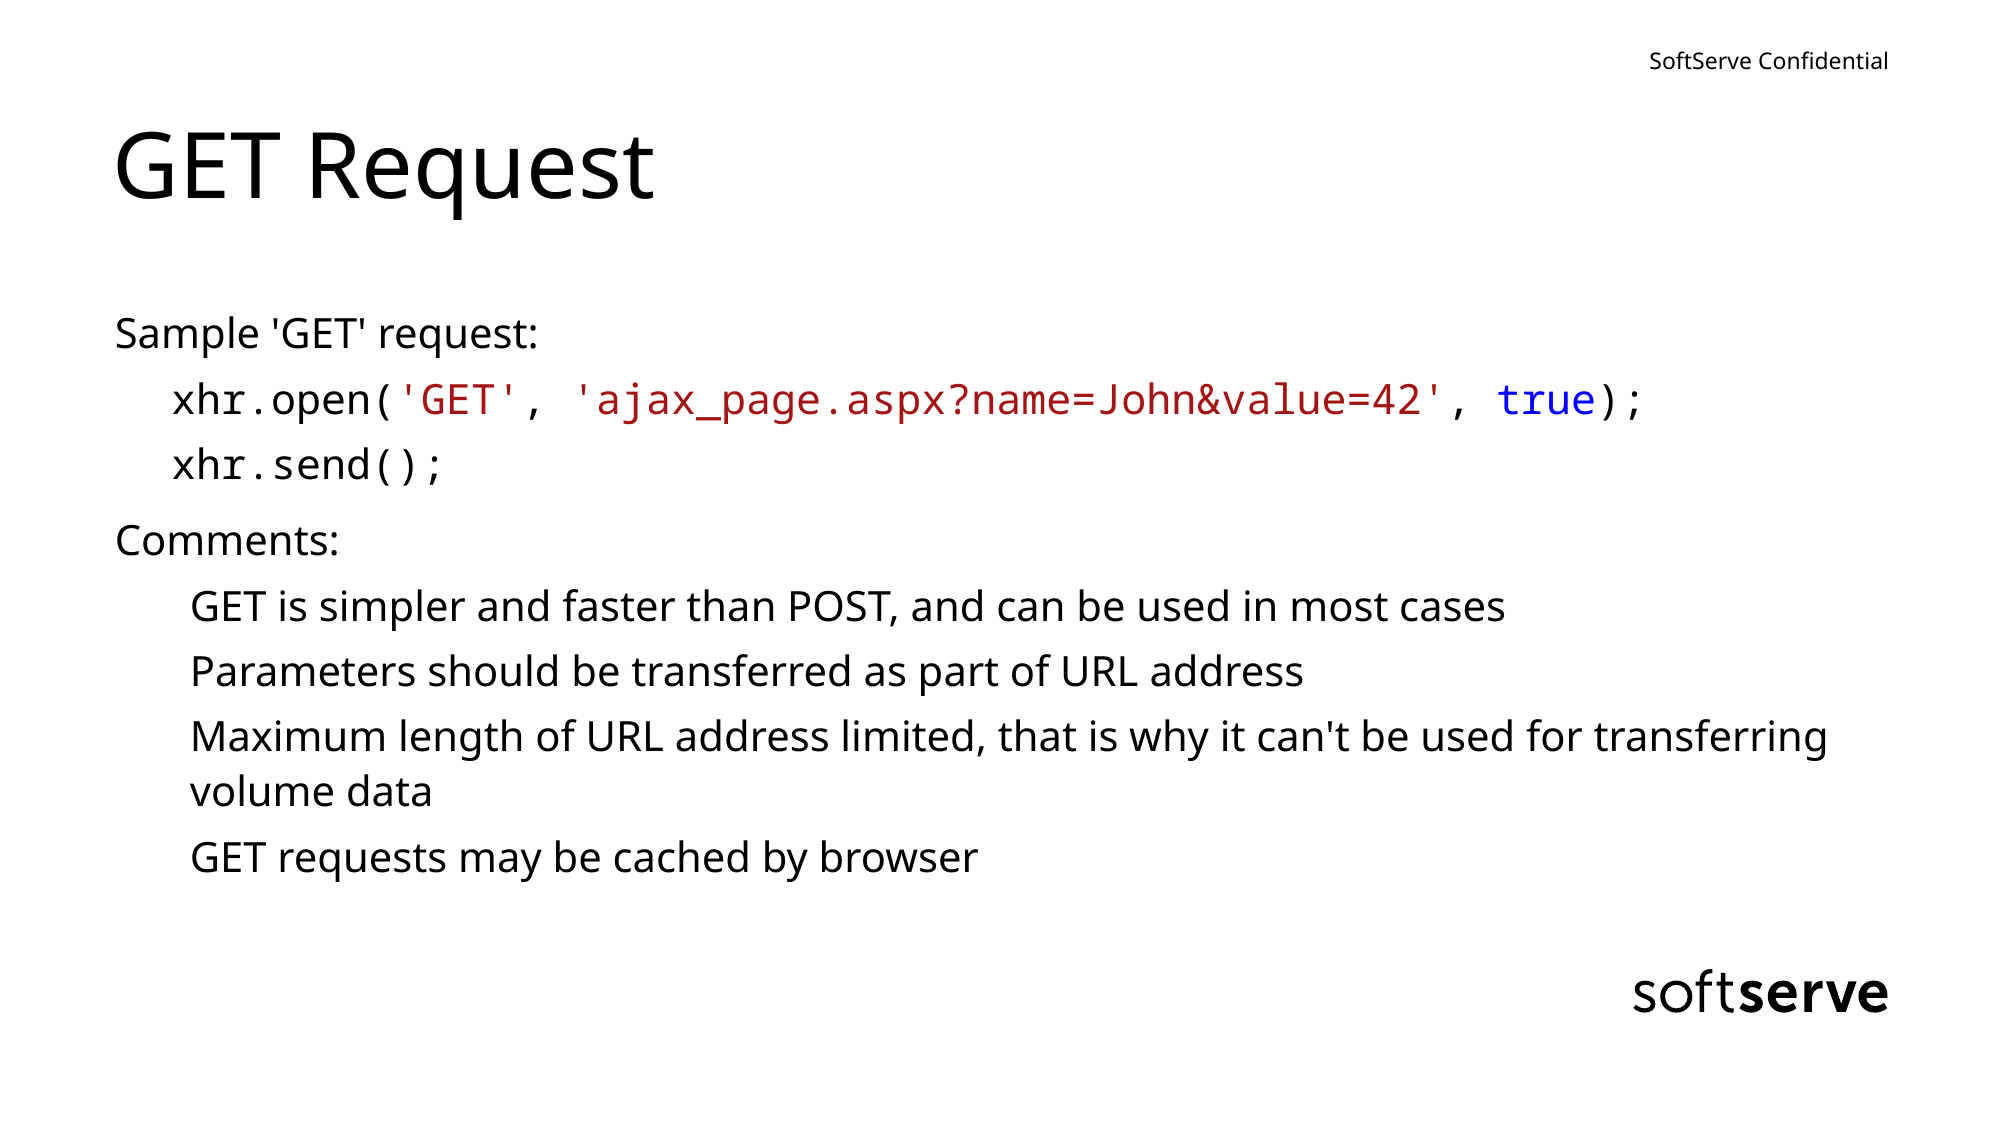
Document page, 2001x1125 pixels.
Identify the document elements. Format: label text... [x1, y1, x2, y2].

title GET Request [112, 112, 1888, 225]
list Sample 'GET' request: xhr.open('GET', 'ajax_page.aspx?name=John&value=42', true); xhr.send(); Comments: GET is simpler and faster than POST, and can be used in most cases Parameters should be transferred as part of URL address Maximum length of URL address limited, that is why it can't be used for transferring volume data GET requests may be cached by browser [114, 294, 1890, 858]
